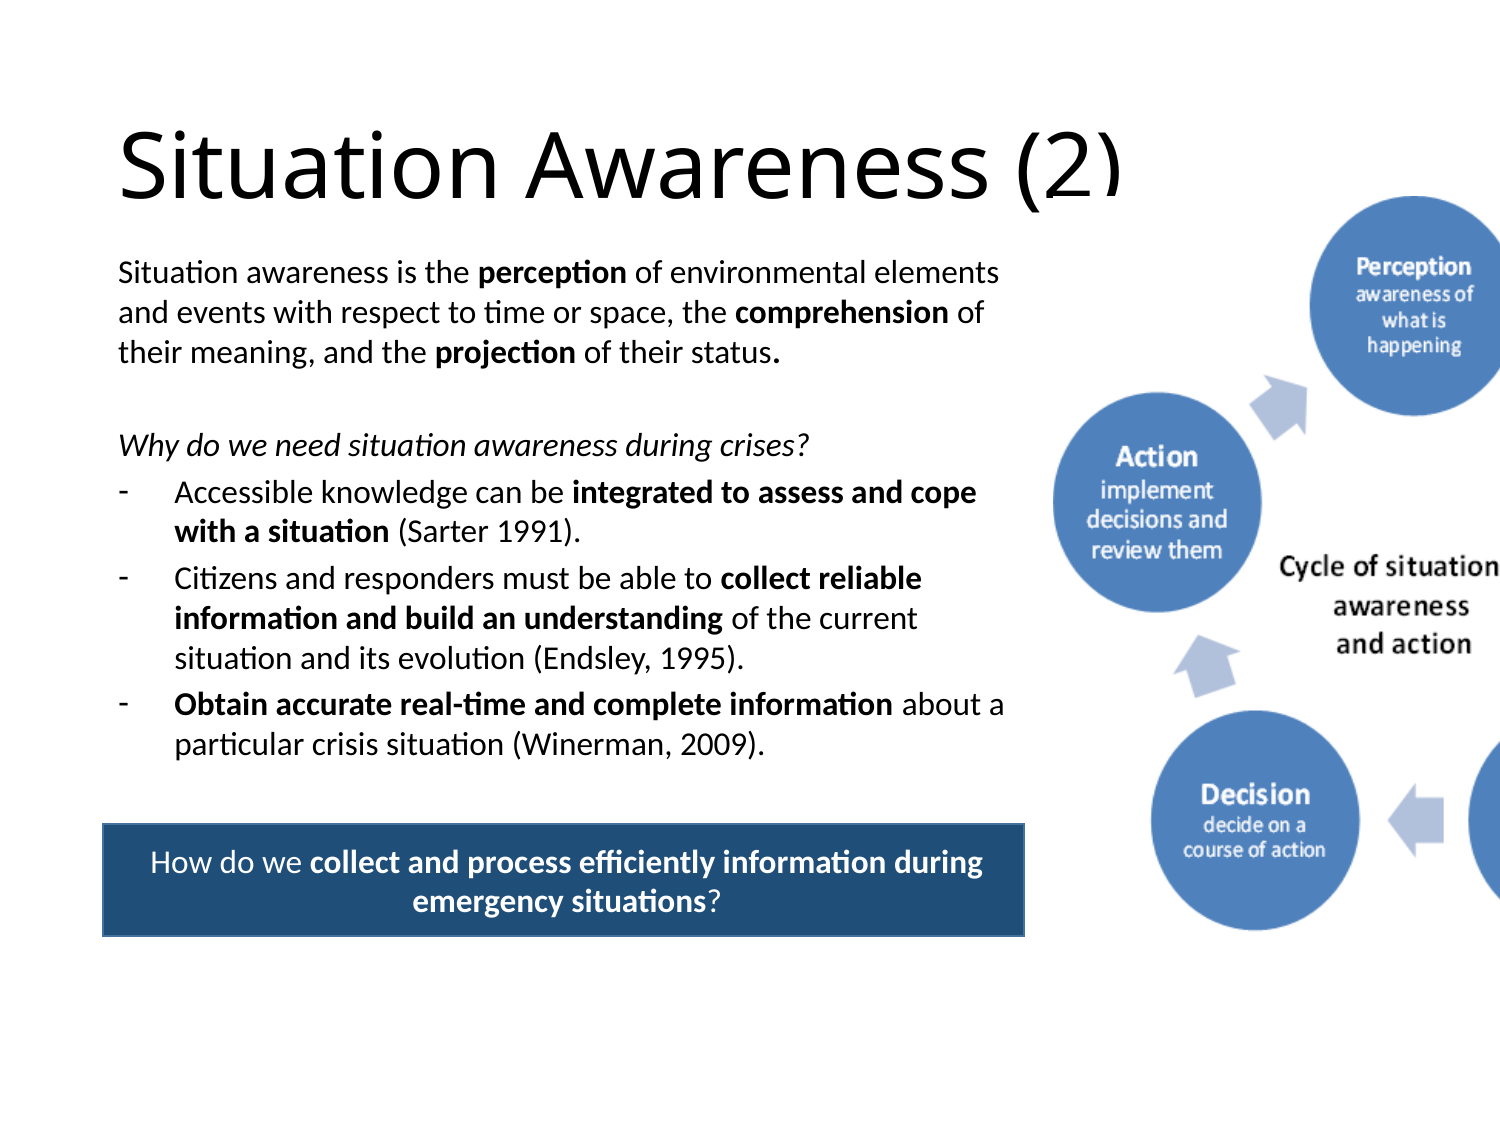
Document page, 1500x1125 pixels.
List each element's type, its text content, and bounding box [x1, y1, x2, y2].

text_box [102, 823, 1025, 937]
text_box Situation awareness is the perception of environmental elements and events with respect to time or space, the comprehension of their meaning, and the projection of their status. Why do we need situation awareness during crises? Accessible knowledge can be integrated to assess and cope with a situation (Sarter 1991). Citizens and responders must be able to collect reliable information and build an understanding of the current situation and its evolution (Endsley, 1995). Obtain accurate real-time and complete information about a particular crisis situation (Winerman, 2009). [103, 243, 1025, 823]
picture [1052, 196, 1500, 936]
text_box How do we collect and process efficiently information during emergency situations? [109, 823, 1025, 936]
title Situation Awareness (2) [103, 59, 1397, 278]
